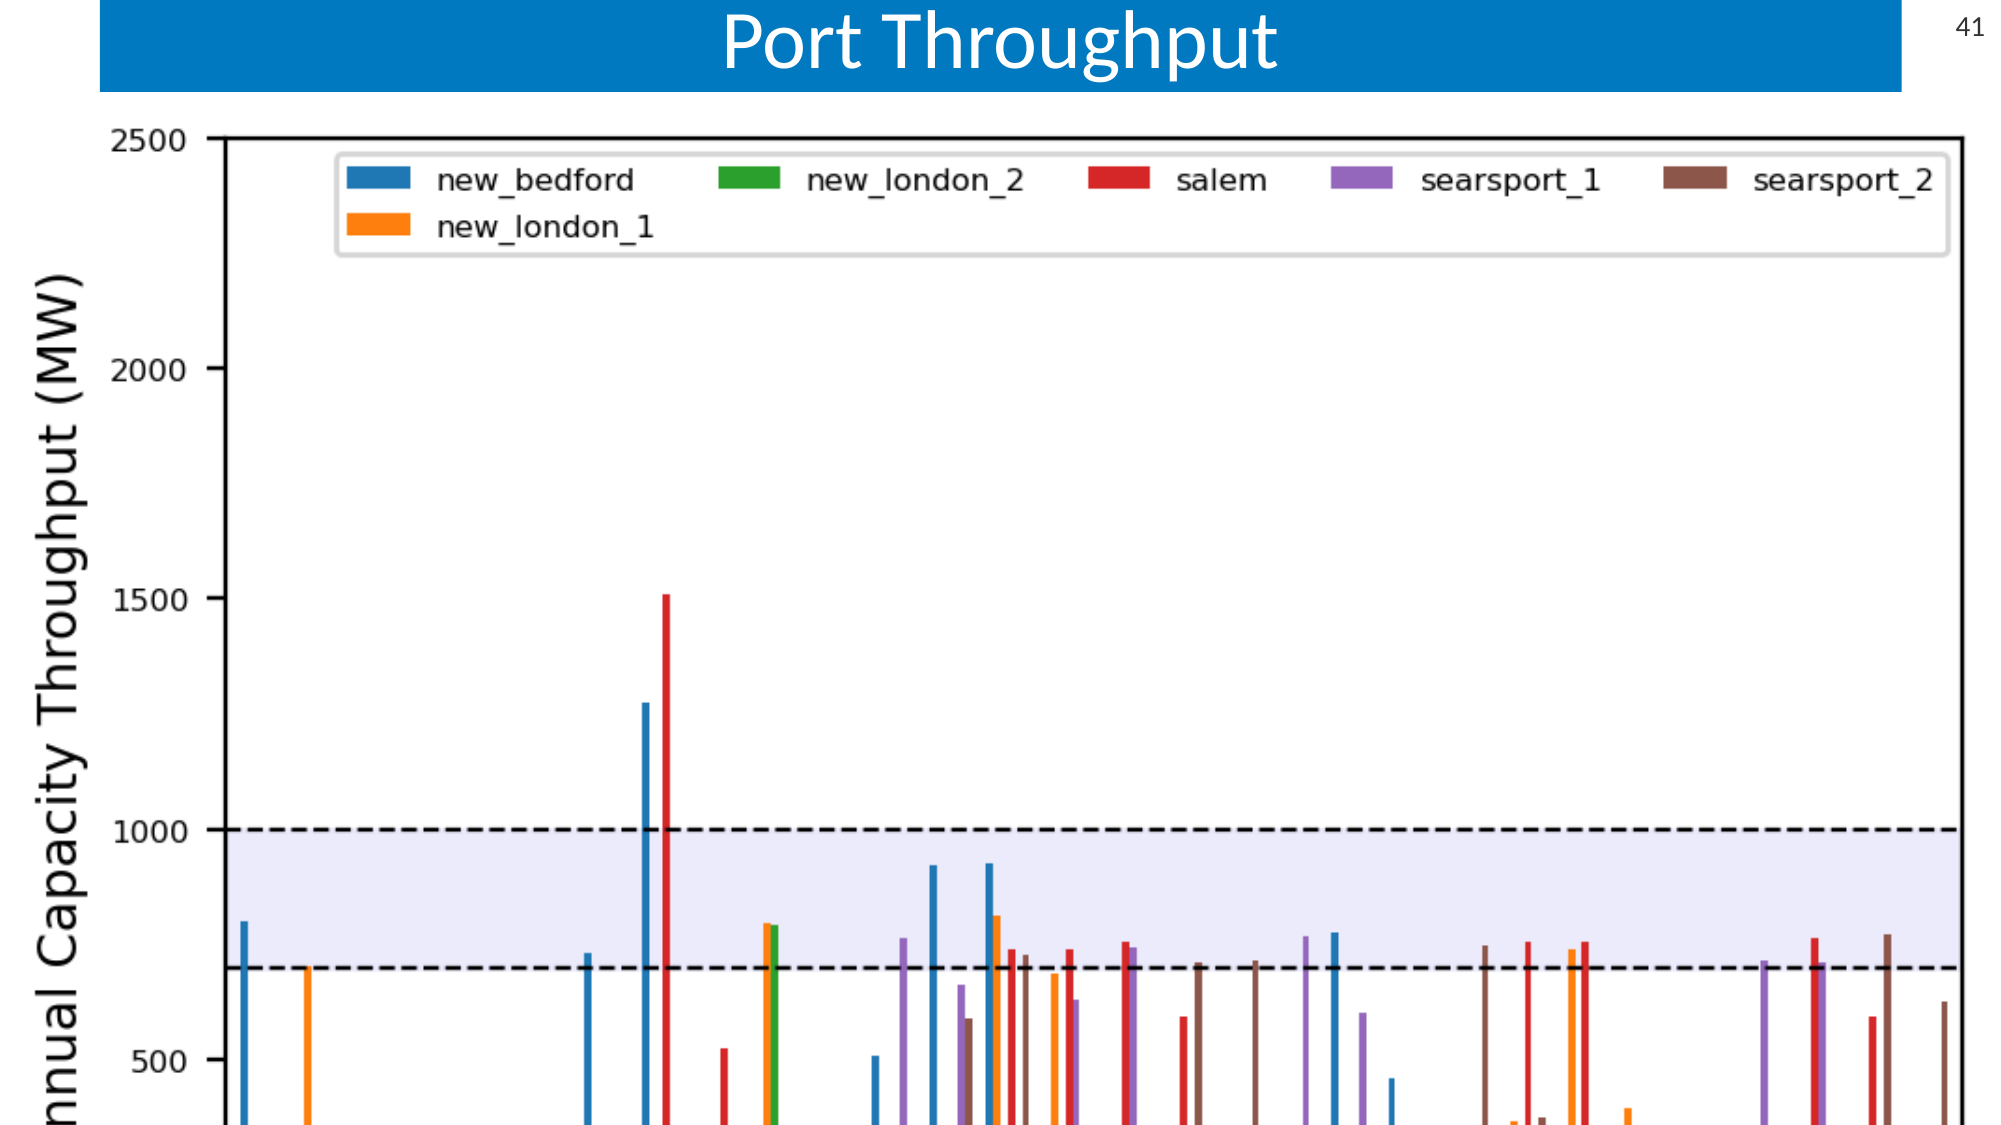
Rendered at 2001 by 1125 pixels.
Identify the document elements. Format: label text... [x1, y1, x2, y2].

picture [0, 92, 2000, 1125]
title Port Throughput [99, 0, 1902, 91]
